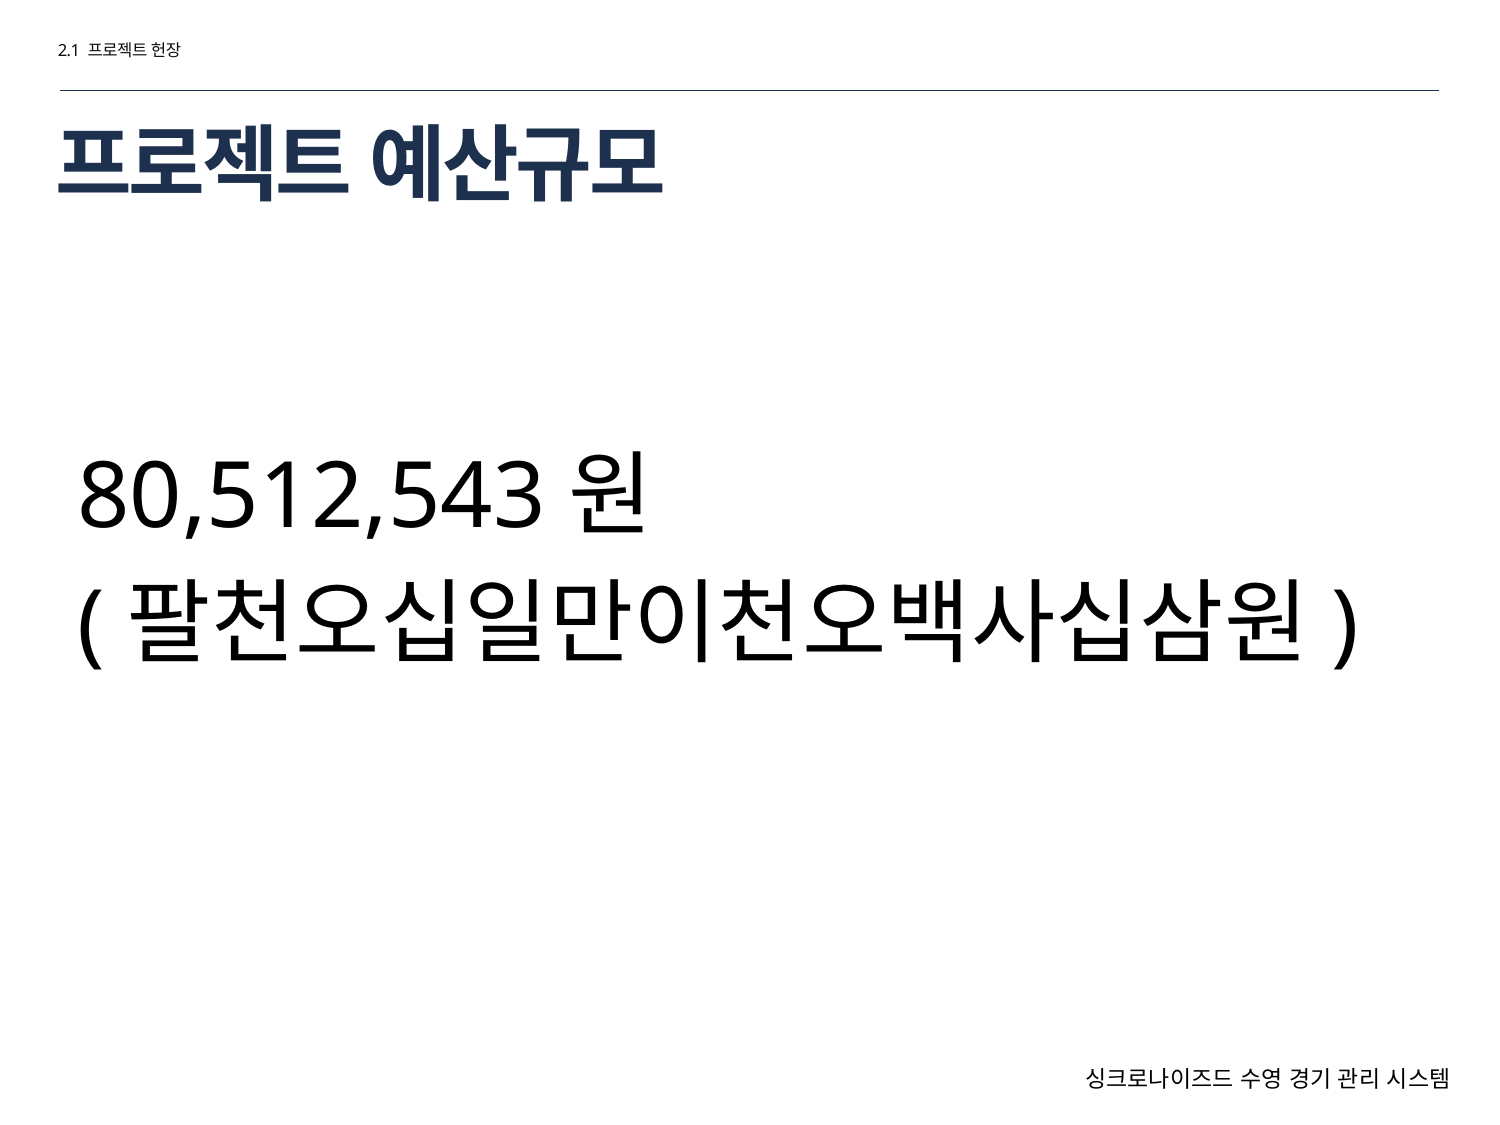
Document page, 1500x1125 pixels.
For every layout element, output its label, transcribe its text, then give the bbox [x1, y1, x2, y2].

text_box 싱크로나이즈드 수영 경기 관리 시스템 [1070, 1057, 1500, 1100]
text_box 2.1 프로젝트 헌장 [43, 31, 303, 67]
title 프로젝트 예산규모 [40, 90, 1433, 231]
text_box 80,512,543원 (팔천오십일만이천오백사십삼원) [62, 427, 1439, 719]
